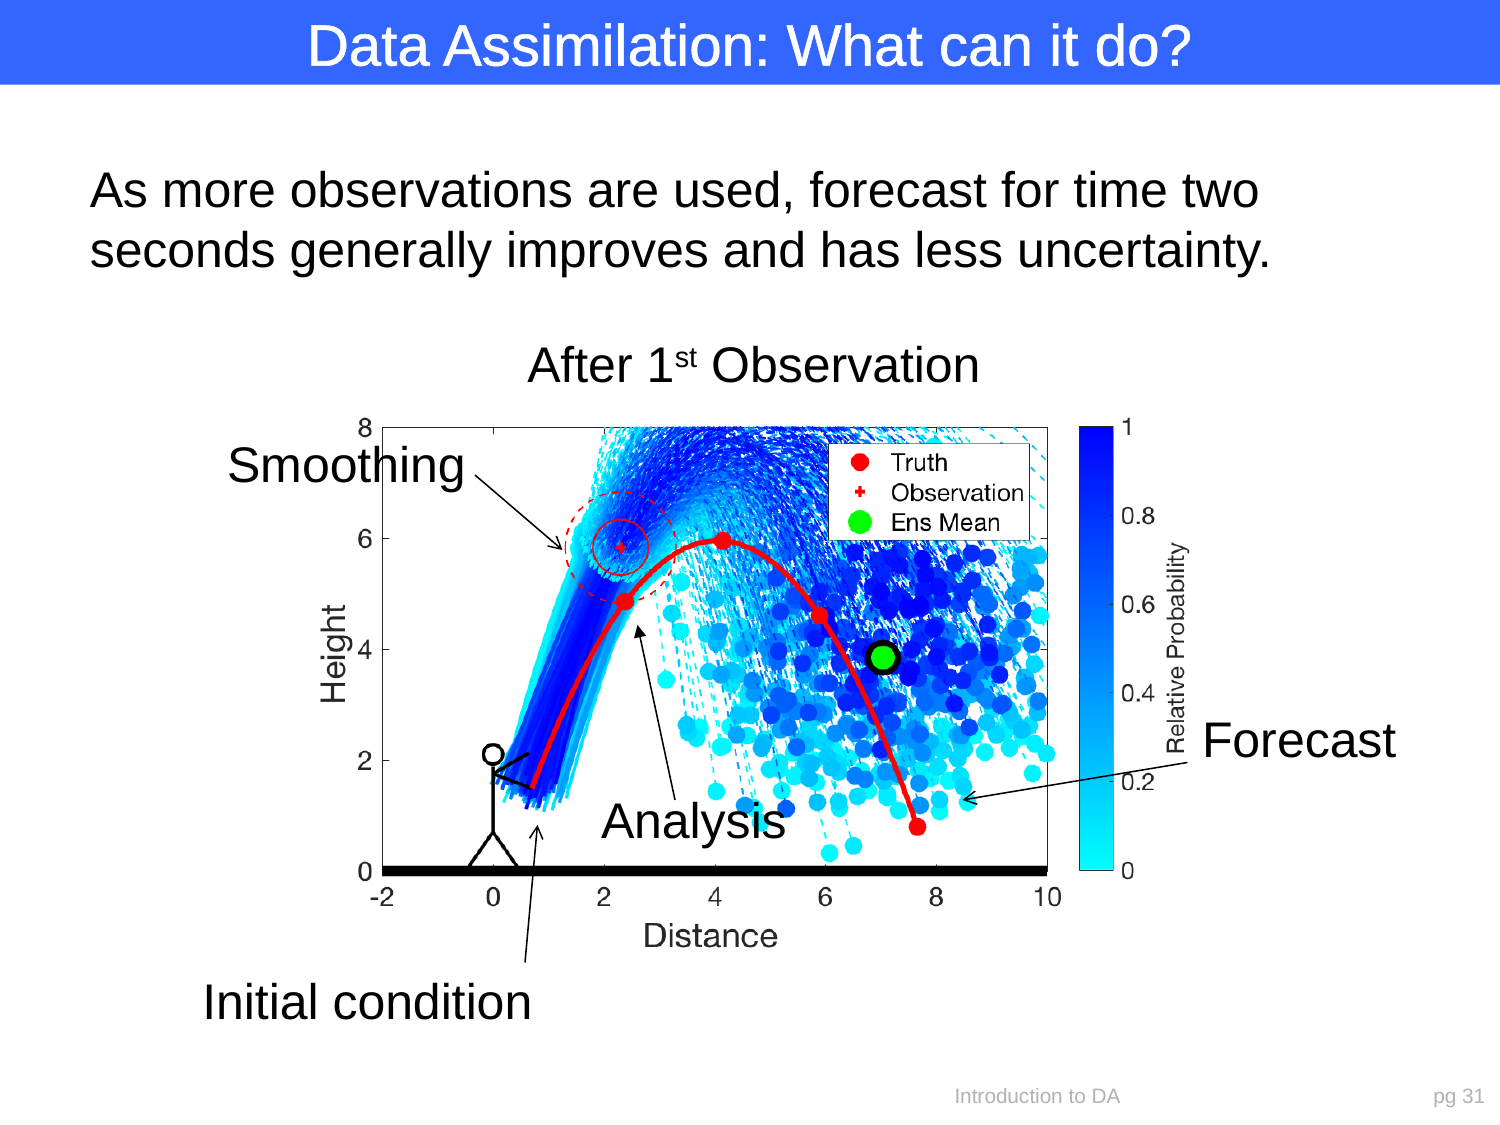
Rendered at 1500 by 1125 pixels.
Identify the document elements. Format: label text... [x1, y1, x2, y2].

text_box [474, 474, 563, 551]
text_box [962, 762, 1188, 801]
slide_number pg 31 [1350, 1065, 1500, 1125]
text_box Data Assimilation: What can it do? [0, 0, 1500, 85]
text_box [637, 624, 676, 801]
footer Introduction to DA [725, 1065, 1350, 1125]
text_box Smoothing [212, 424, 265, 500]
text_box Forecast [1235, 699, 1413, 775]
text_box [524, 824, 538, 963]
text_box Initial condition [187, 962, 588, 1038]
picture [270, 300, 1230, 1020]
text_box As more observations are used, forecast for time two seconds generally improves and has less uncertainty. [75, 149, 1463, 285]
